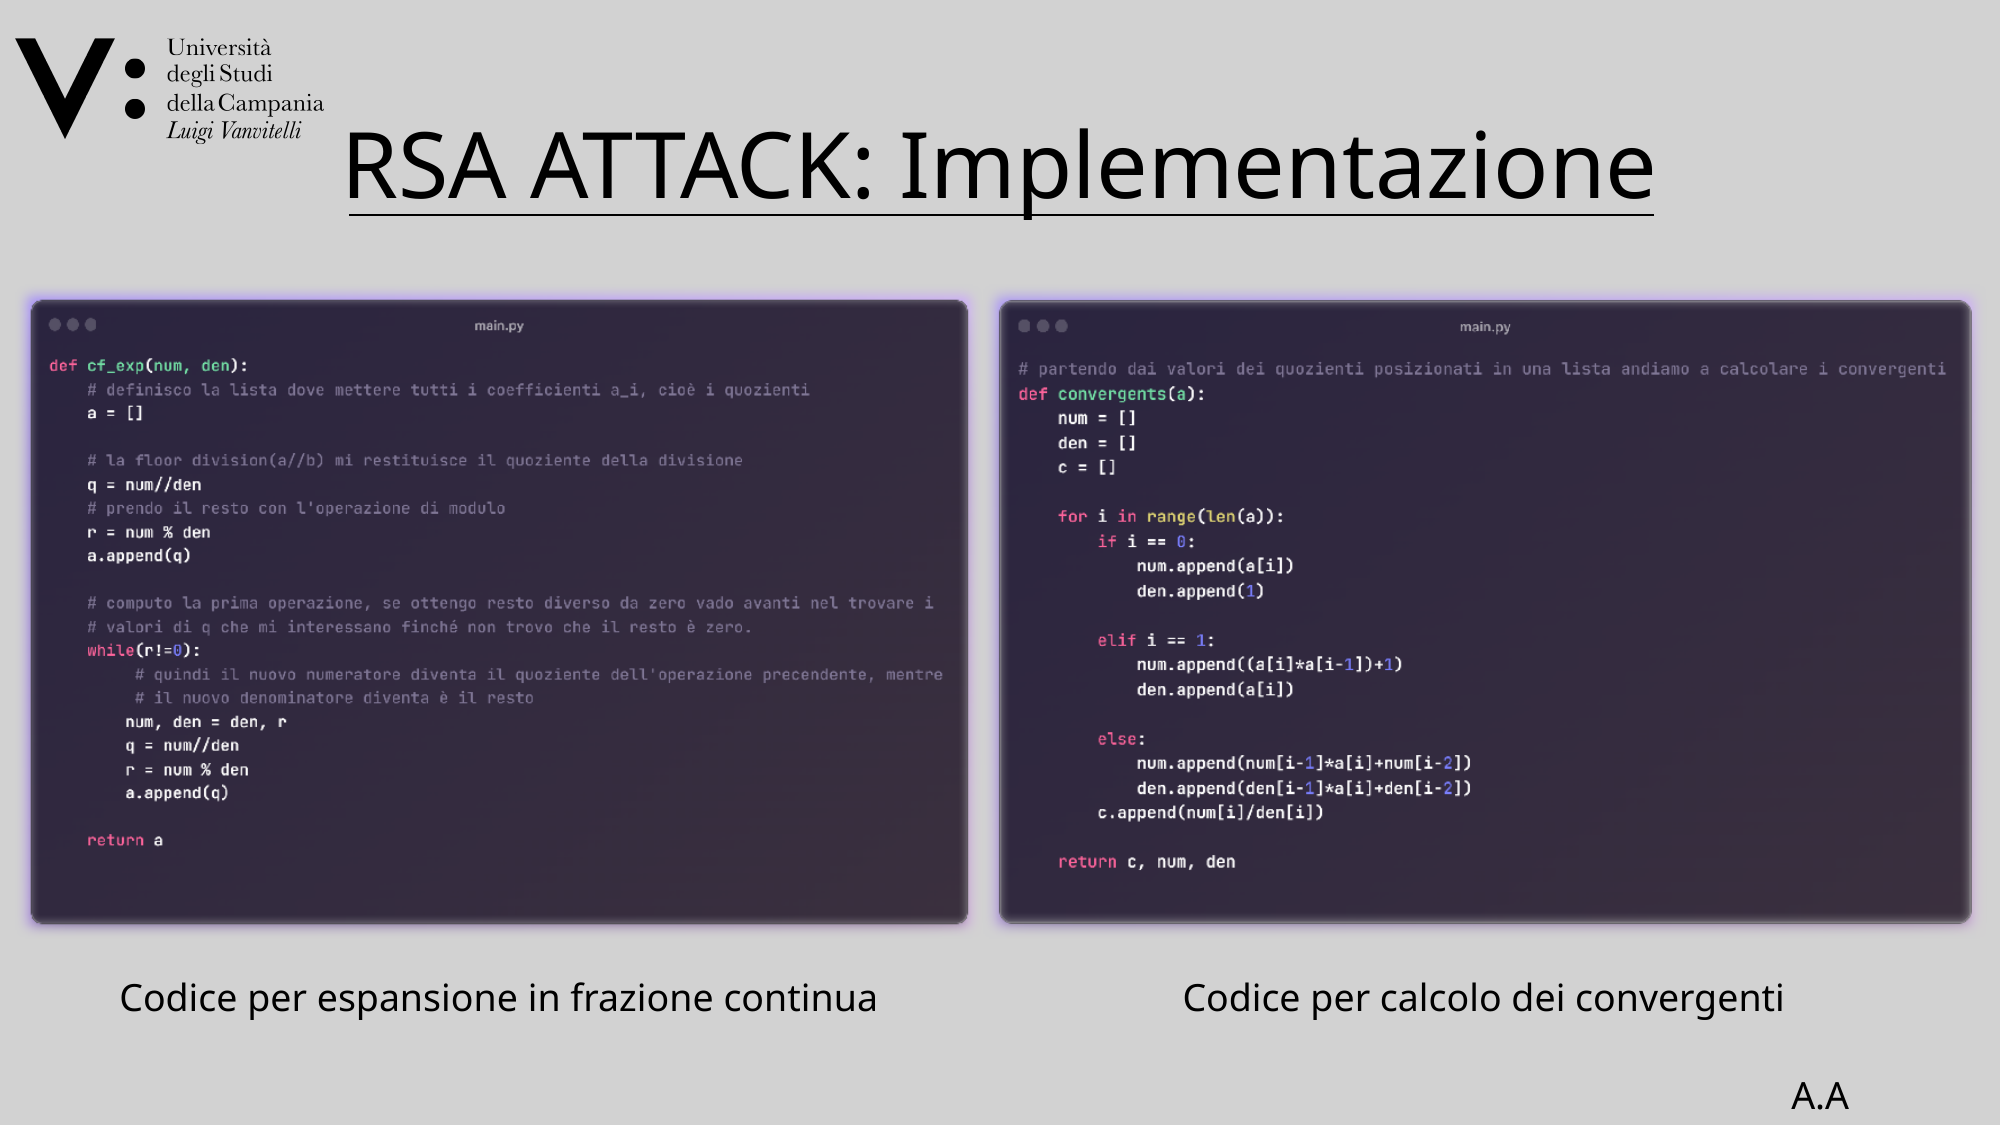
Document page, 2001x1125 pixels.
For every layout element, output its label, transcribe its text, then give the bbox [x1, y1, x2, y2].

picture [15, 26, 365, 152]
picture [15, 284, 1988, 939]
text_box Codice per espansione in frazione continua [15, 966, 984, 1027]
title RSA ATTACK: Implementazione [137, 59, 1863, 278]
text_box A.A 2021/2022 [1776, 1064, 1985, 1125]
text_box Codice per calcolo dei convergenti [999, 966, 1969, 1027]
